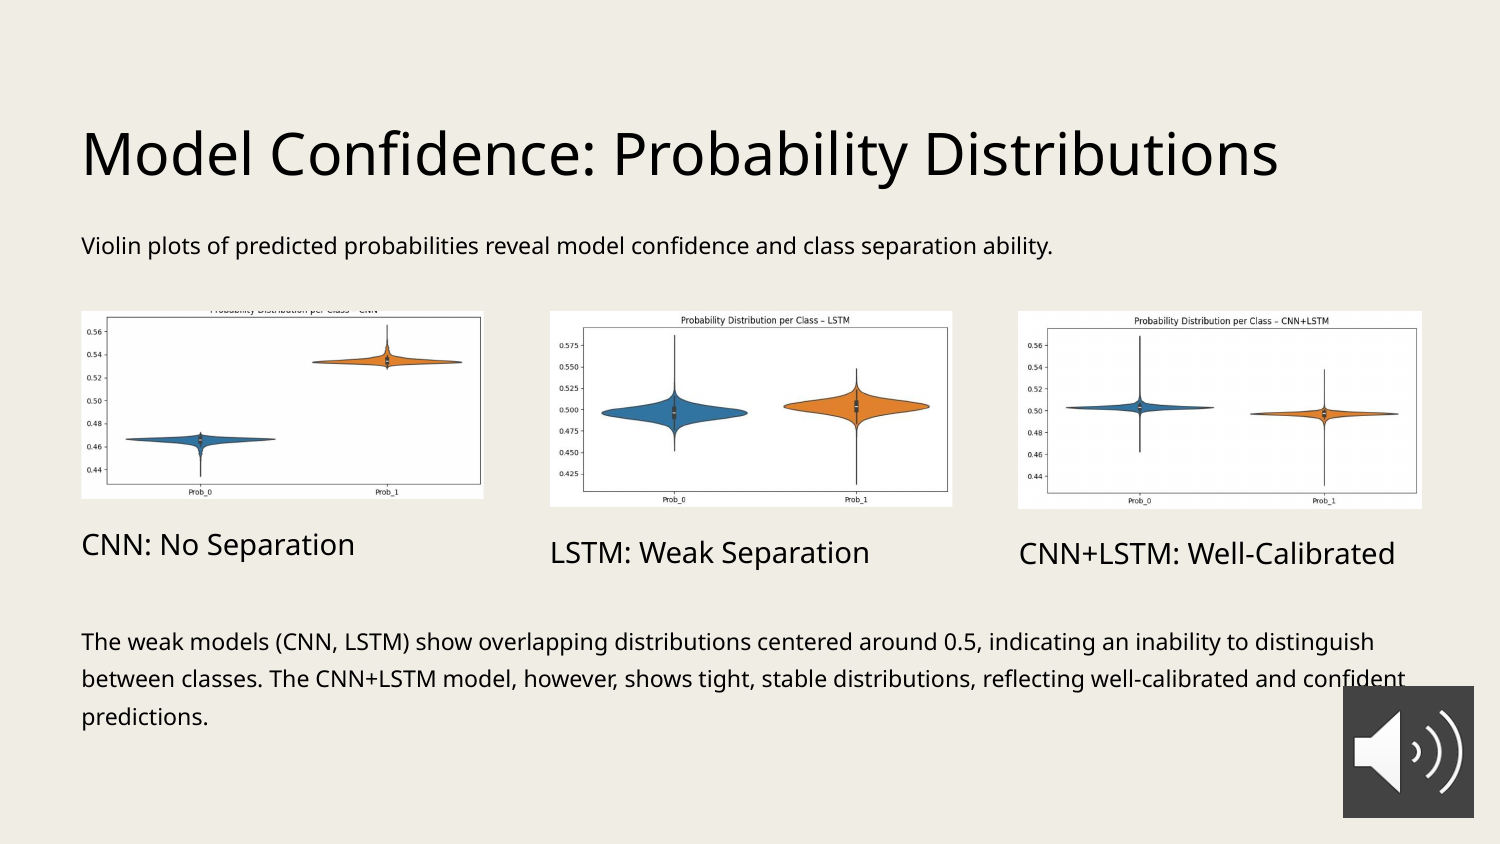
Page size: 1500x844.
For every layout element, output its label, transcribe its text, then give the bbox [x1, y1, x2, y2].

text_box LSTM: Weak Separation [549, 532, 953, 569]
picture [1341, 685, 1475, 819]
text_box CNN: No Separation [81, 524, 484, 561]
picture [1018, 311, 1422, 509]
text_box The weak models (CNN, LSTM) show overlapping distributions centered around 0.5, indicating an inability to distinguish between classes. The CNN+LSTM model, however, shows tight, stable distributions, reflecting well-calibrated and confident predictions. [81, 617, 1419, 730]
picture [549, 311, 953, 507]
text_box Violin plots of predicted probabilities reveal model confidence and class separation ability. [81, 221, 1419, 260]
text_box CNN+LSTM: Well-Calibrated [1018, 534, 1422, 571]
picture [81, 311, 484, 499]
text_box Model Confidence: Probability Distributions [81, 114, 1419, 188]
